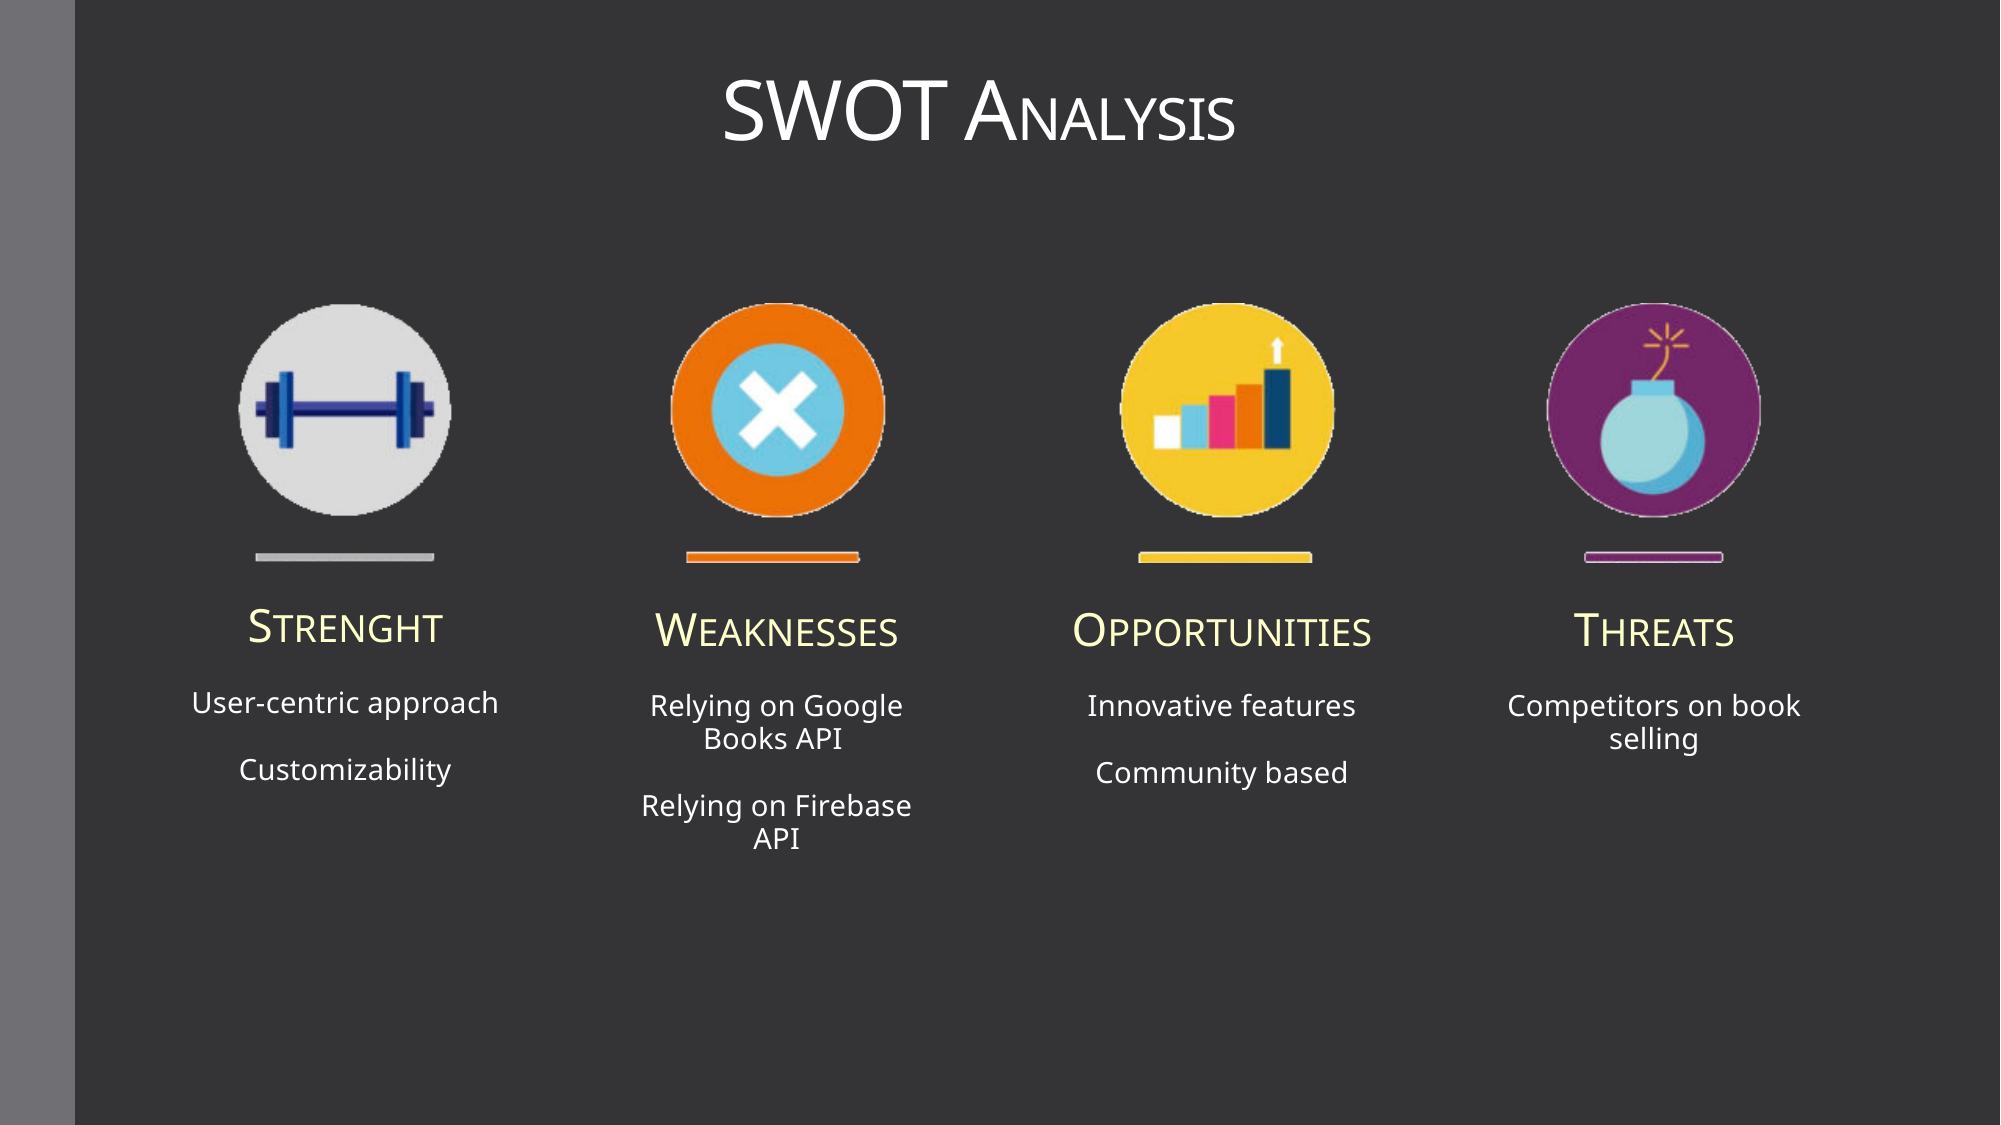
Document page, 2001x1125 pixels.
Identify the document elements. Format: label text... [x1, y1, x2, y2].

text_box OPPORTUNITIES Innovative features Community based [1033, 596, 1411, 936]
title SWOT ANALYSIS [206, 31, 1752, 165]
text_box STRENGHT User-centric approach Customizability [170, 593, 521, 933]
picture [1109, 302, 1345, 563]
picture [231, 302, 460, 563]
picture [662, 302, 891, 563]
picture [1536, 302, 1773, 563]
text_box THREATS Competitors on book selling [1479, 596, 1830, 936]
text_box WEAKNESSES Relying on Google Books API Relying on Firebase API [602, 596, 952, 936]
